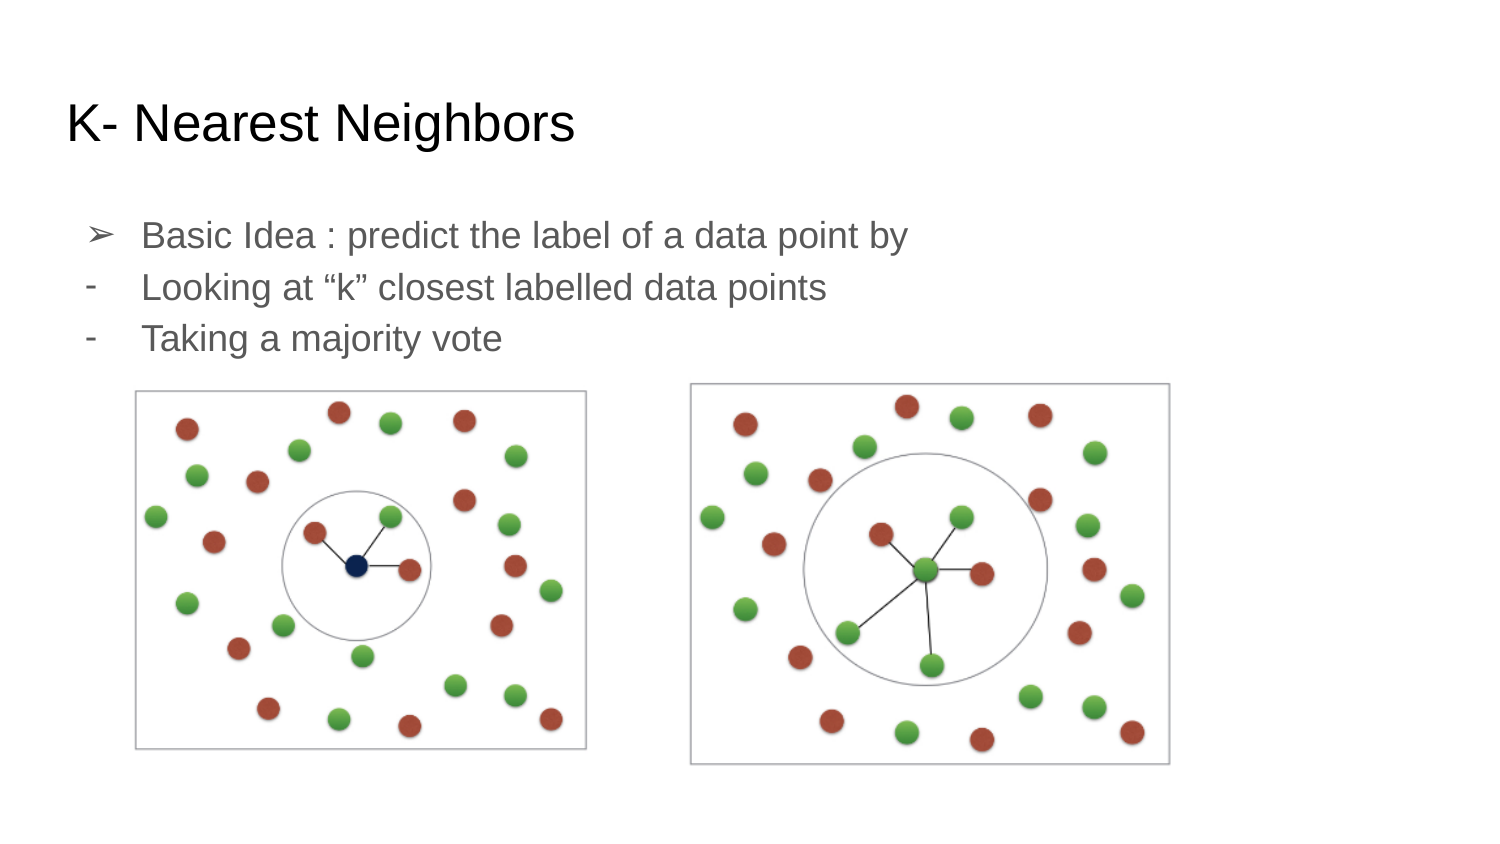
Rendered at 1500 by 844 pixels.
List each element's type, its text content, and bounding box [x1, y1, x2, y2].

picture [667, 361, 1186, 780]
list Basic Idea : predict the label of a data point by Looking at “k” closest labelled data points Taking a majority vote [51, 189, 1449, 750]
picture [89, 361, 624, 780]
title K- Nearest Neighbors [51, 72, 1449, 167]
